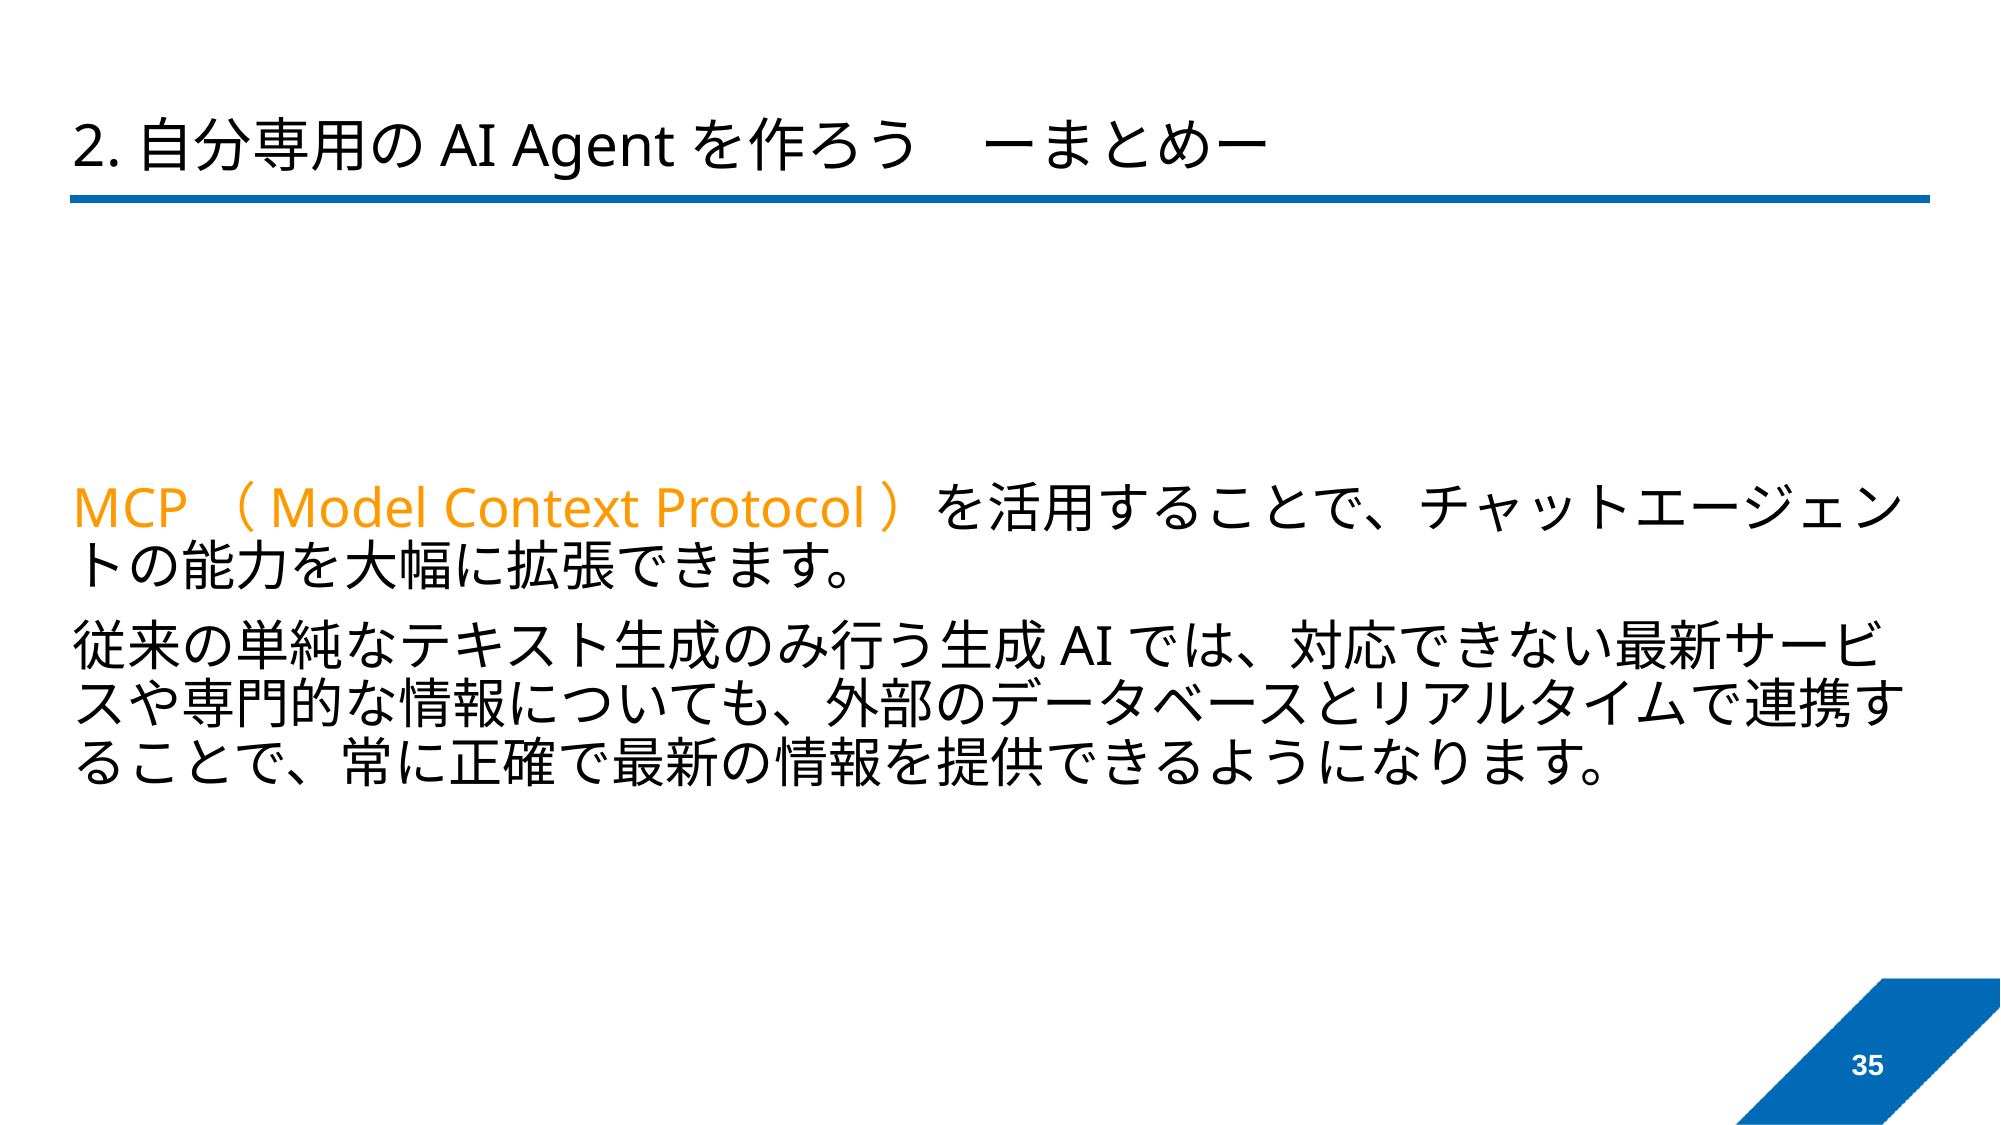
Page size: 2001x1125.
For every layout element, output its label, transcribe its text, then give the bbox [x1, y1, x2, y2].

picture [1735, 978, 2000, 1125]
title 2.自分専用のAI Agentを作ろう ーまとめー [72, 106, 1928, 189]
list MCP（Model Context Protocol）を活用することで、チャットエージェントの能力を大幅に拡張できます。 従来の単純なテキスト生成のみ行う生成AIでは、対応できない最新サービスや専門的な情報についても、外部のデータベースとリアルタイムで連携することで、常に正確で最新の情報を提供できるようになります。 [72, 321, 1928, 1019]
